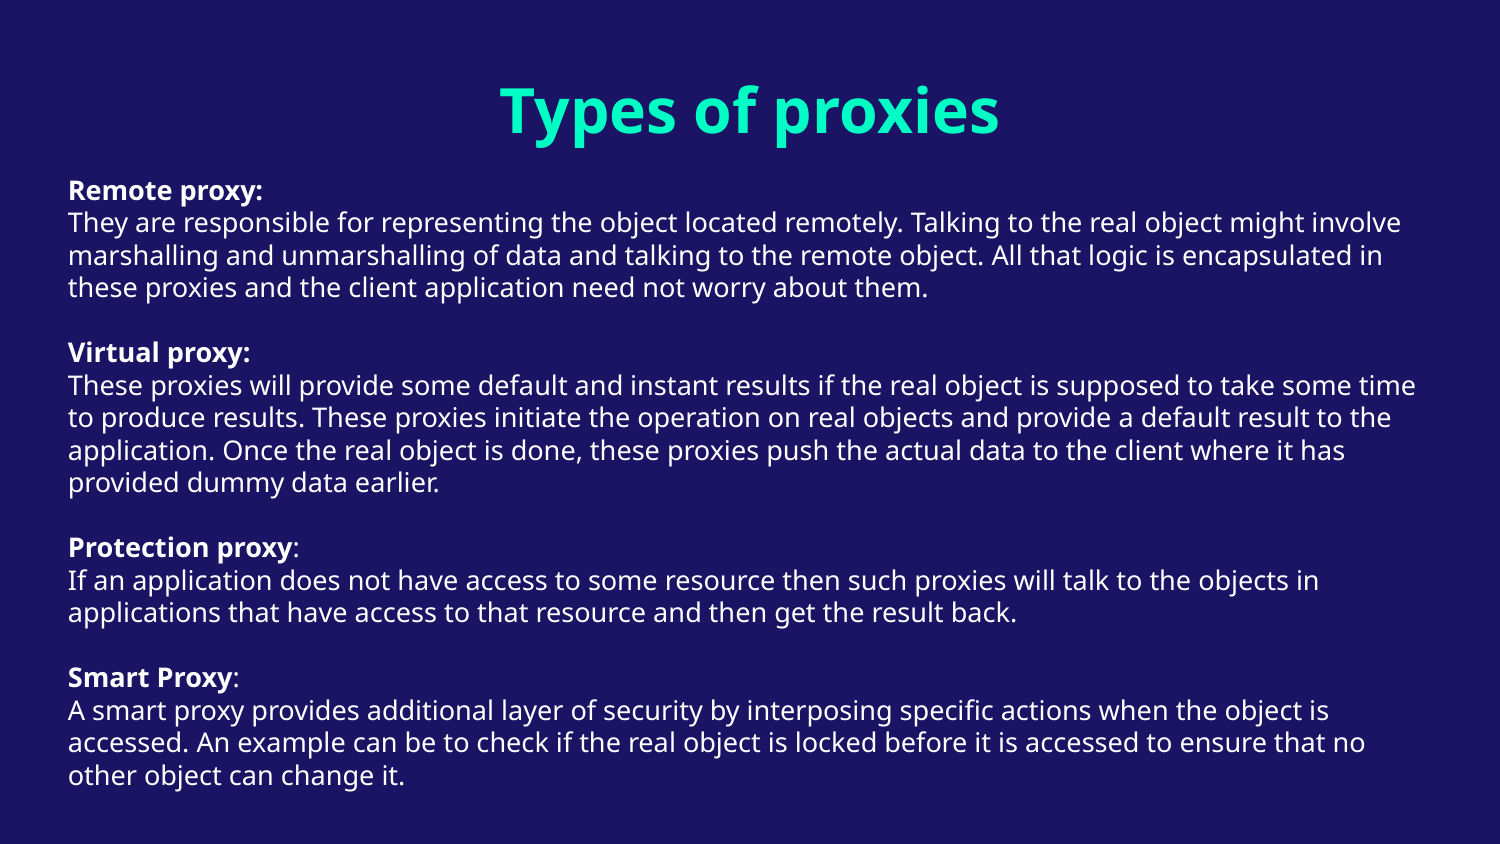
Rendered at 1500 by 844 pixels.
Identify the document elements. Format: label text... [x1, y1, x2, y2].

text_box Remote proxy: They are responsible for representing the object located remotely. Talking to the real object might involve marshalling and unmarshalling of data and talking to the remote object. All that logic is encapsulated in these proxies and the client application need not worry about them. Virtual proxy: These proxies will provide some default and instant results if the real object is supposed to take some time to produce results. These proxies initiate the operation on real objects and provide a default result to the application. Once the real object is done, these proxies push the actual data to the client where it has provided dummy data earlier. Protection proxy: If an application does not have access to some resource then such proxies will talk to the objects in applications that have access to that resource and then get the result back. Smart Proxy: A smart proxy provides additional layer of security by interposing specific actions when the object is accessed. An example can be to check if the real object is locked before it is accessed to ensure that no other object can change it. [53, 166, 1447, 833]
title Types of proxies [209, 56, 1291, 166]
